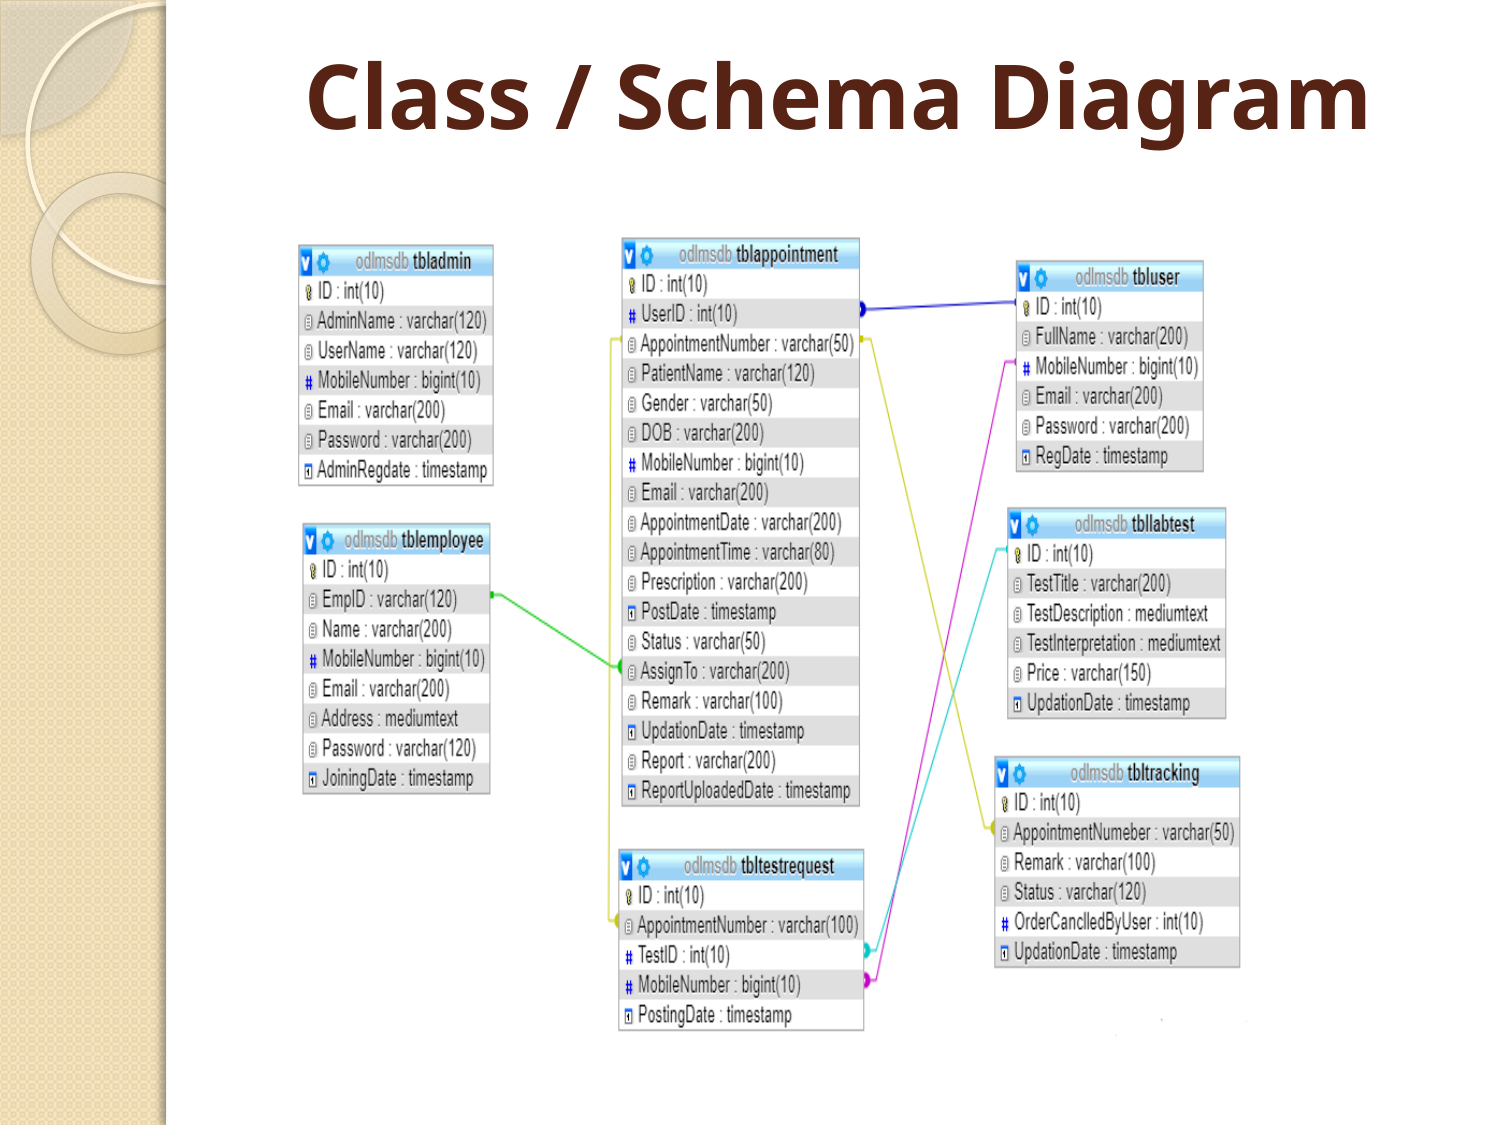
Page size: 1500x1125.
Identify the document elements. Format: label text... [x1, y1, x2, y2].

picture [280, 222, 1380, 1098]
title Class / Schema Diagram [235, 0, 1466, 188]
